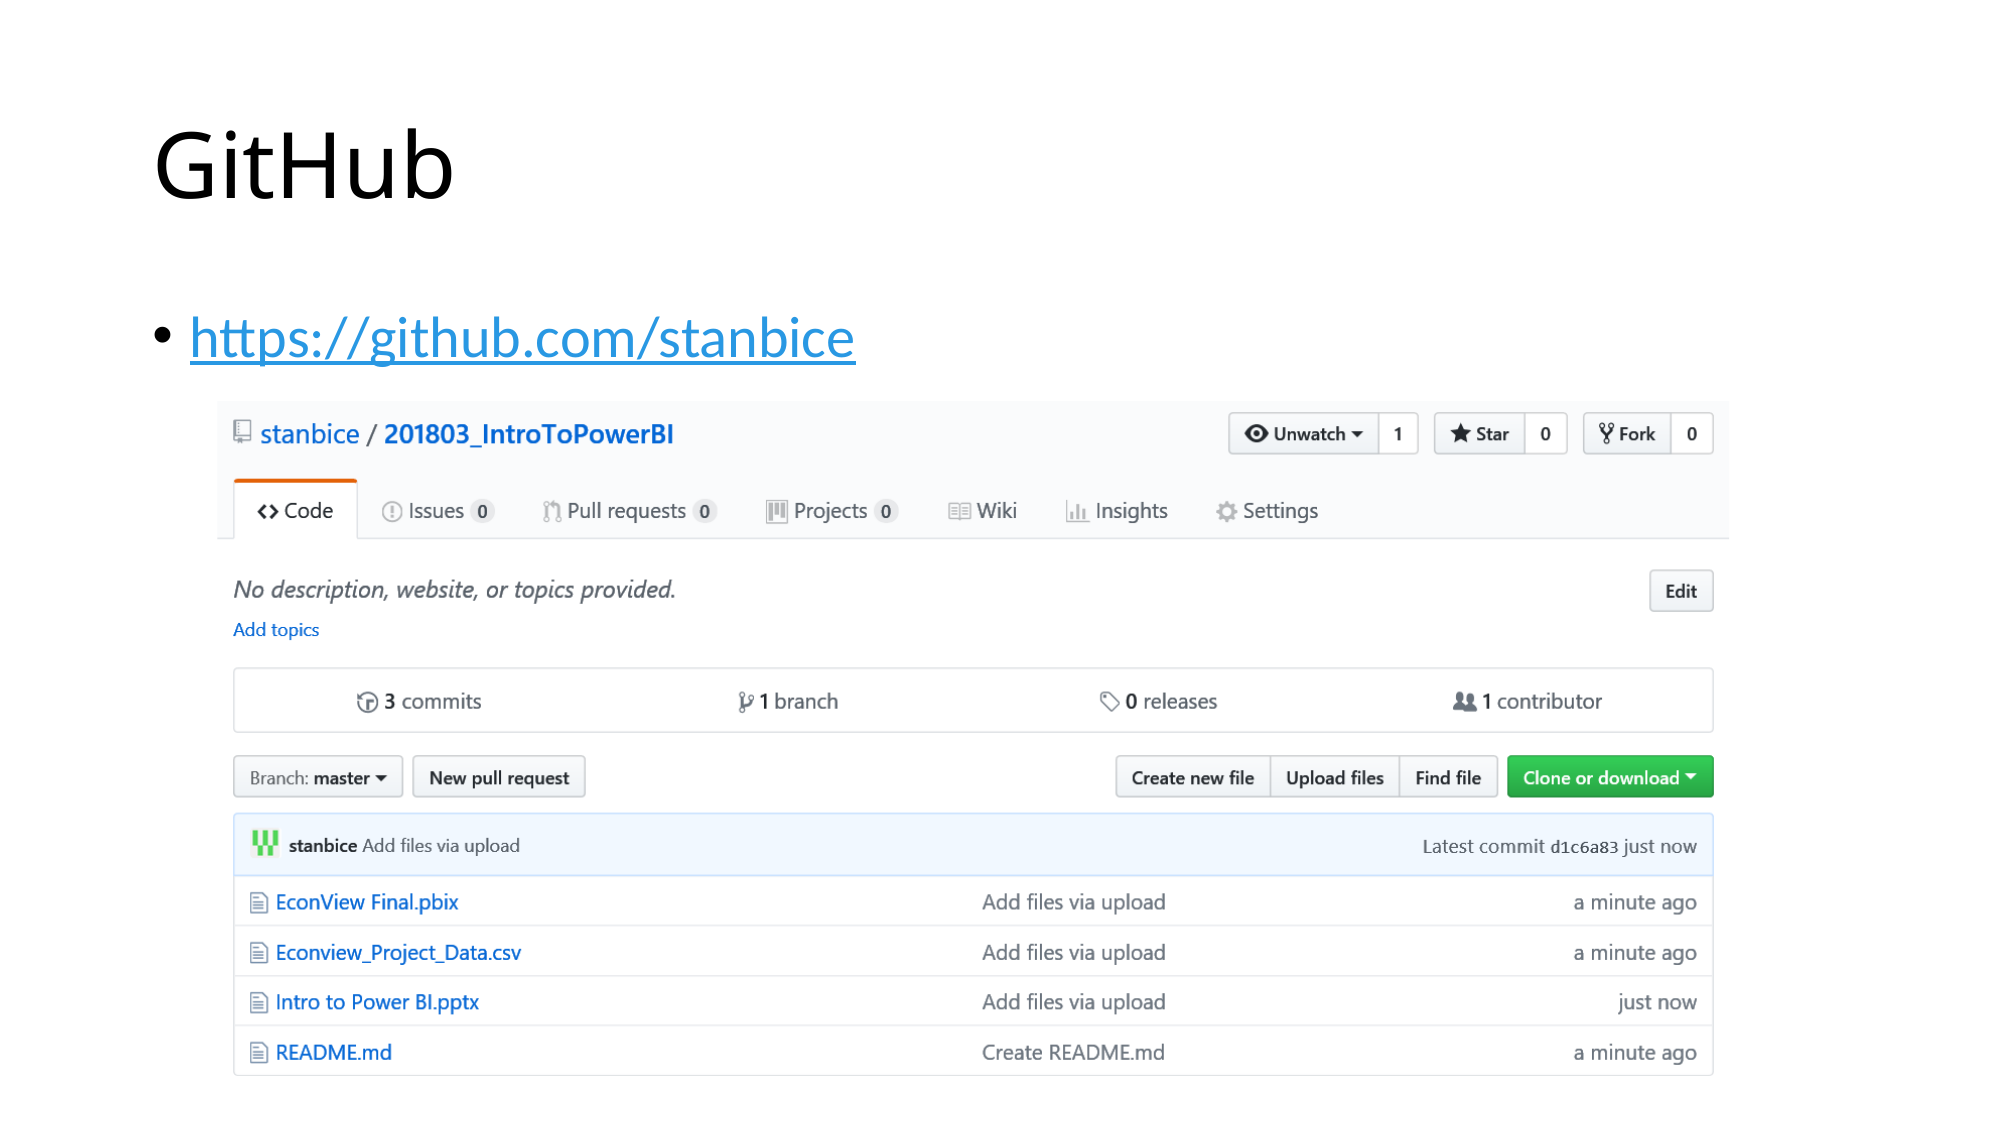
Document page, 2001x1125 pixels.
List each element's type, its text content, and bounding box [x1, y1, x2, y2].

list https://github.com/stanbice [137, 299, 1863, 1014]
title GitHub [137, 59, 1863, 278]
picture [217, 401, 1730, 1083]
